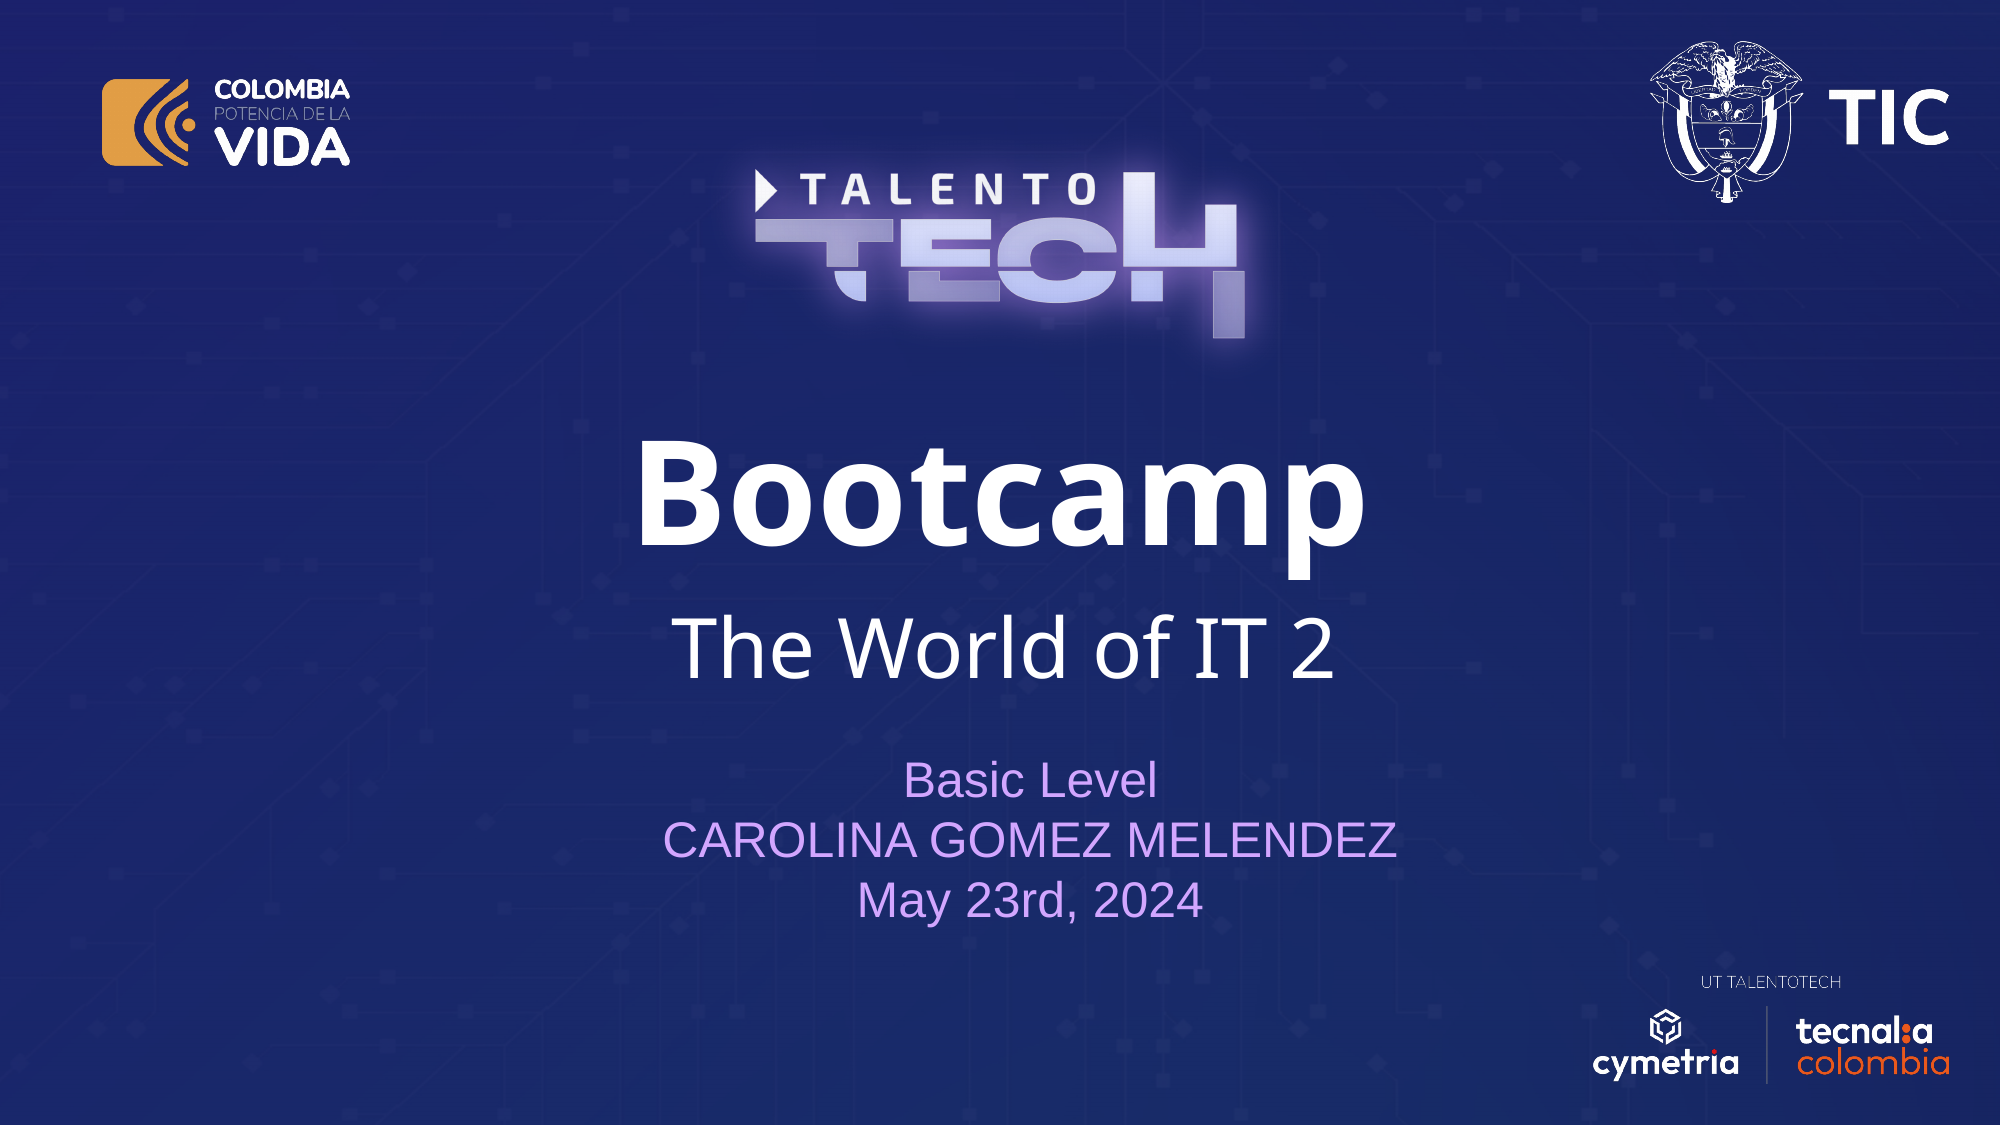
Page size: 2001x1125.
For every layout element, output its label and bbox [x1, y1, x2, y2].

picture [1592, 973, 1949, 1084]
text_box [0, 0, 2000, 1125]
text_box [102, 41, 1949, 204]
picture [691, 204, 1309, 402]
